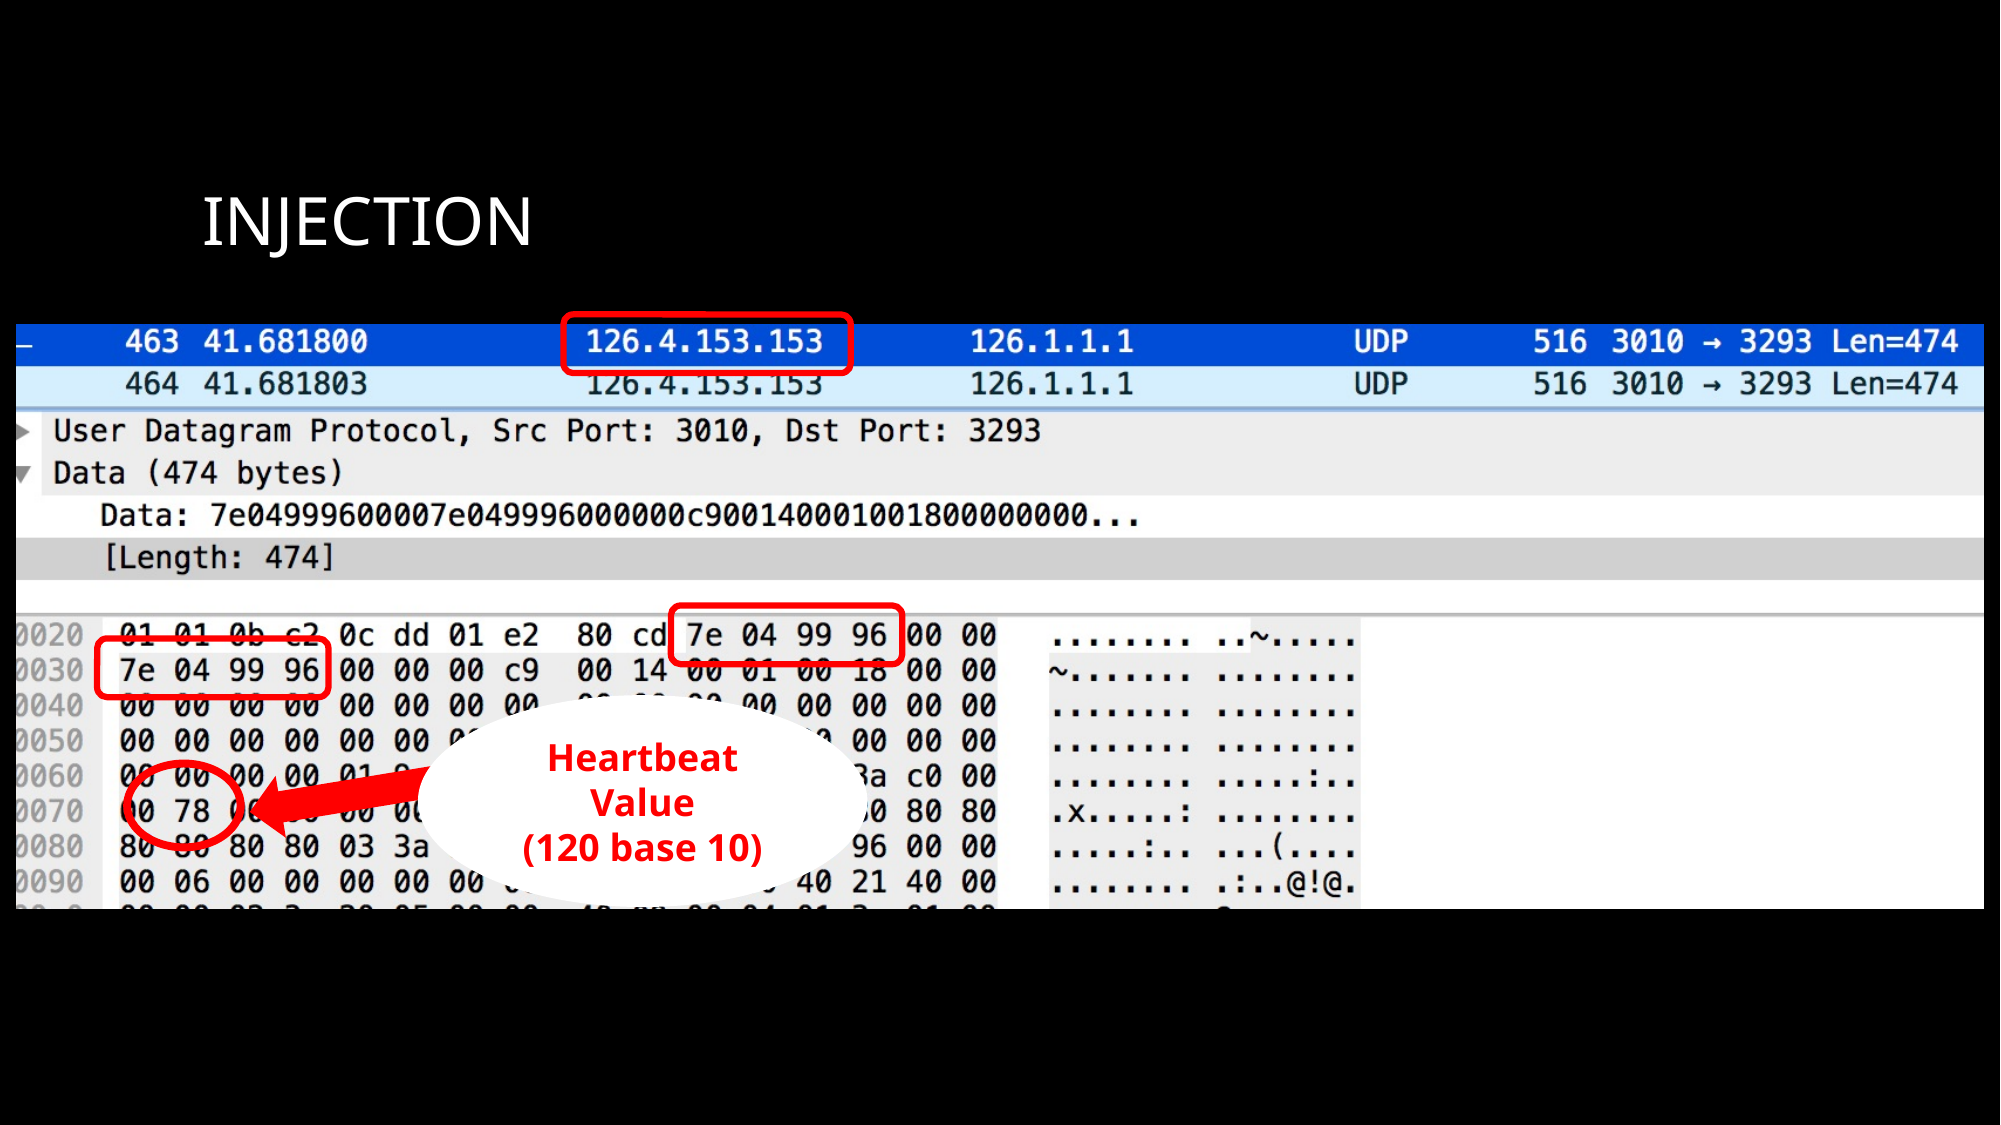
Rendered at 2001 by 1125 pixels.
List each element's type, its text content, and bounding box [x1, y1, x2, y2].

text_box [122, 694, 868, 909]
title Injection [187, 87, 1813, 314]
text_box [15, 314, 1984, 909]
